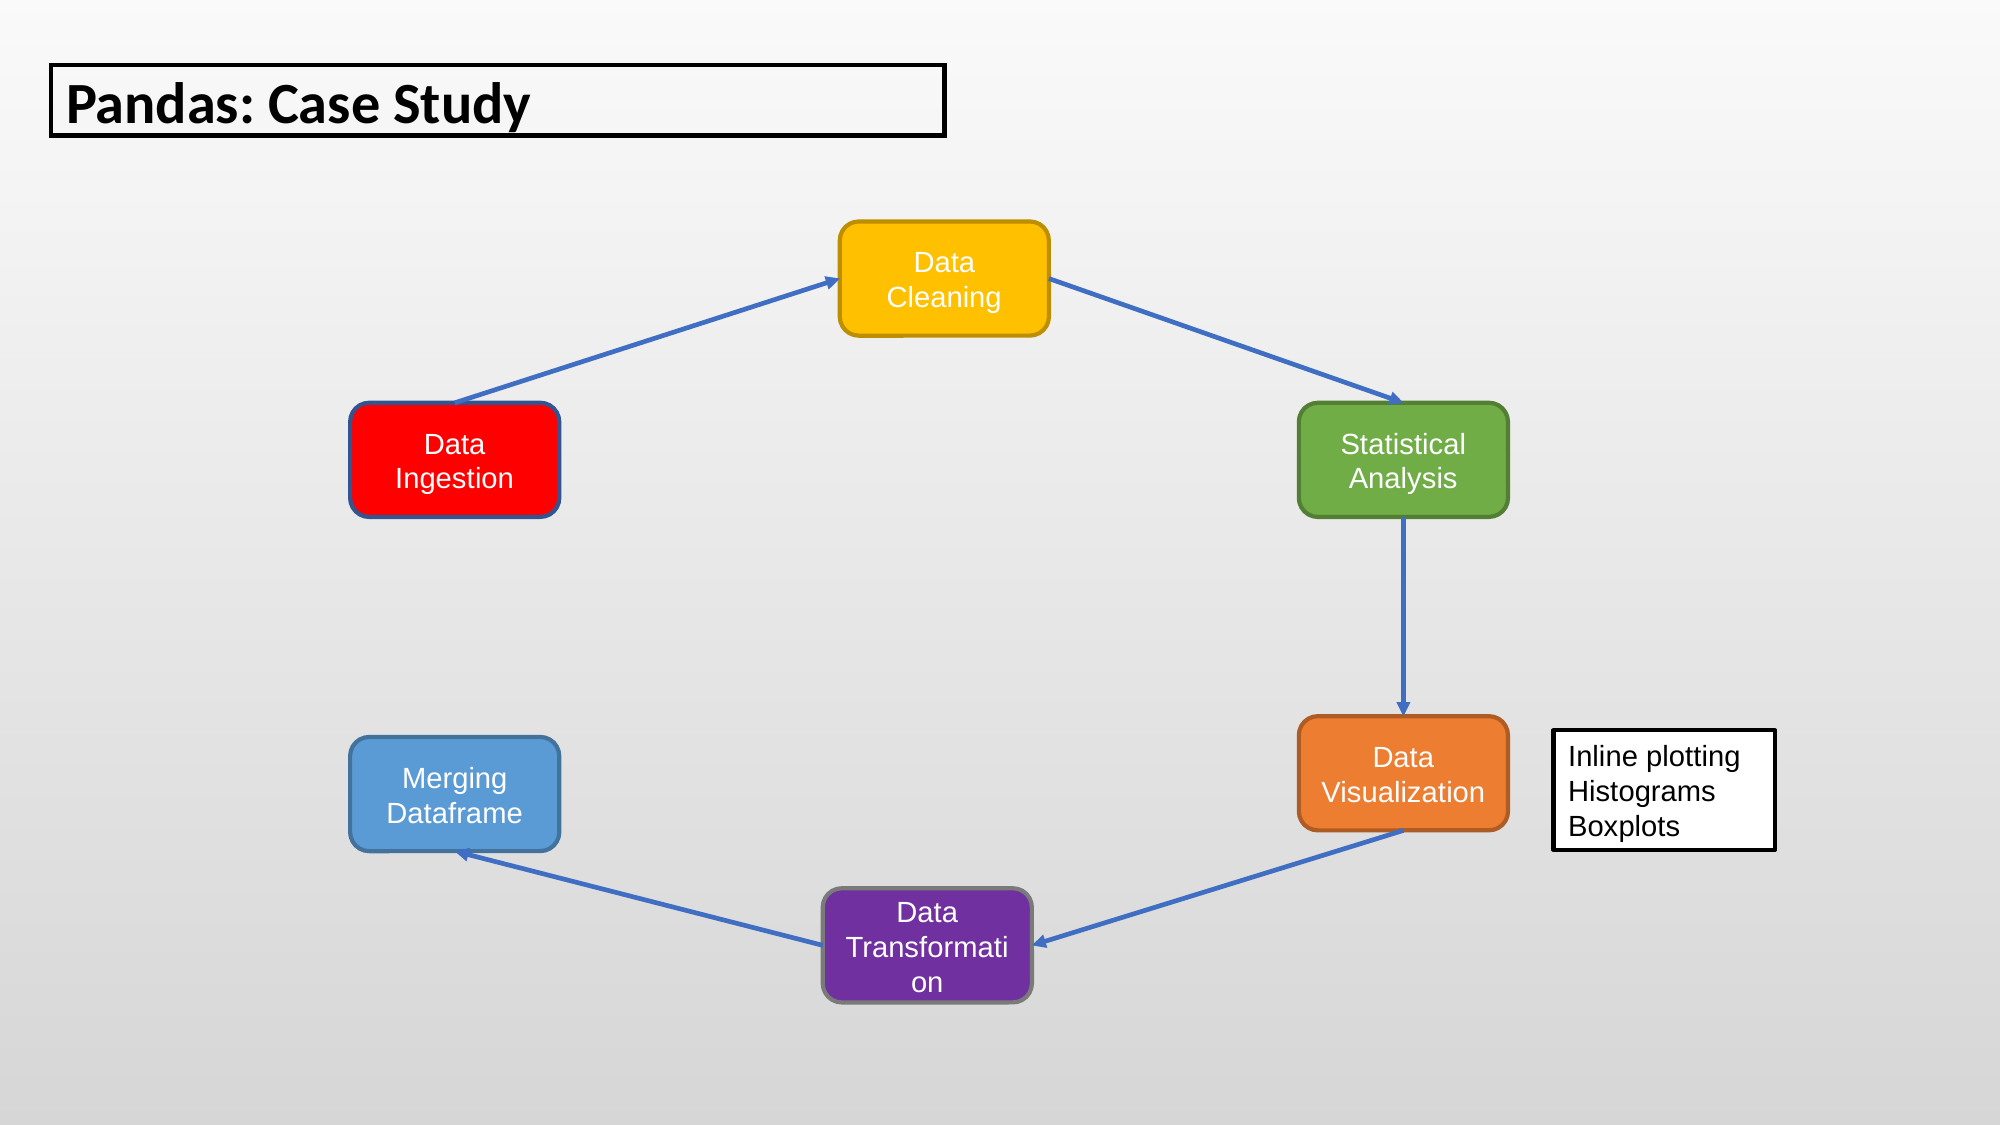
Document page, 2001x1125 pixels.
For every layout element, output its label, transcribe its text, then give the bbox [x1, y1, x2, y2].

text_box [1048, 278, 1404, 404]
text_box Data Visualization [1296, 714, 1511, 833]
text_box Data Ingestion [348, 400, 562, 520]
text_box Pandas: Case Study [51, 65, 945, 136]
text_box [454, 278, 840, 404]
text_box Data Transformation [820, 886, 1035, 1005]
text_box Inline plotting Histograms Boxplots [1551, 728, 1777, 852]
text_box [1031, 830, 1404, 946]
text_box Statistical Analysis [1296, 400, 1511, 520]
text_box Data Cleaning [837, 219, 1052, 338]
text_box Merging Dataframe [348, 734, 562, 854]
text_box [454, 850, 823, 946]
